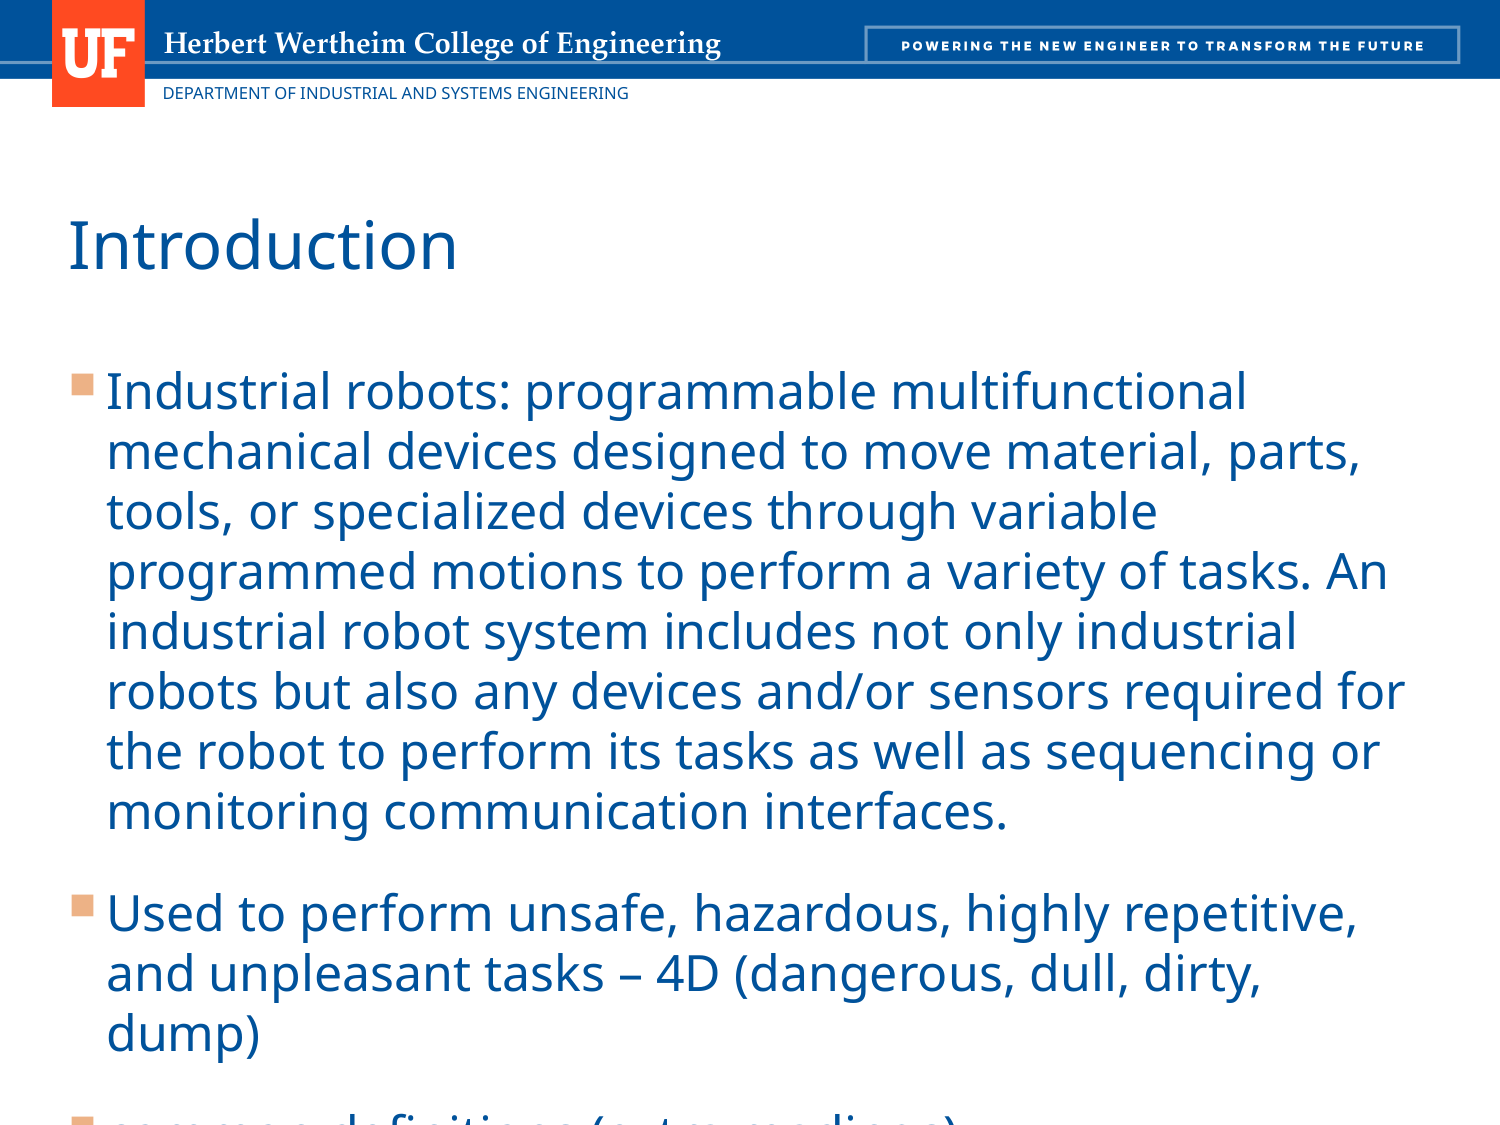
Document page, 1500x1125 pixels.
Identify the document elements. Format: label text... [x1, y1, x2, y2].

title Introduction [53, 195, 1294, 351]
list Industrial robots: programmable multifunctional mechanical devices designed to move material, parts, tools, or specialized devices through variable programmed motions to perform a variety of tasks. An industrial robot system includes not only industrial robots but also any devices and/or sensors required for the robot to perform its tasks as well as sequencing or monitoring communication interfaces. Used to perform unsafe, hazardous, highly repetitive, and unpleasant tasks – 4D (dangerous, dull, dirty, dump) common definitions (extra readings) [53, 351, 1443, 1089]
picture [0, 0, 1500, 107]
